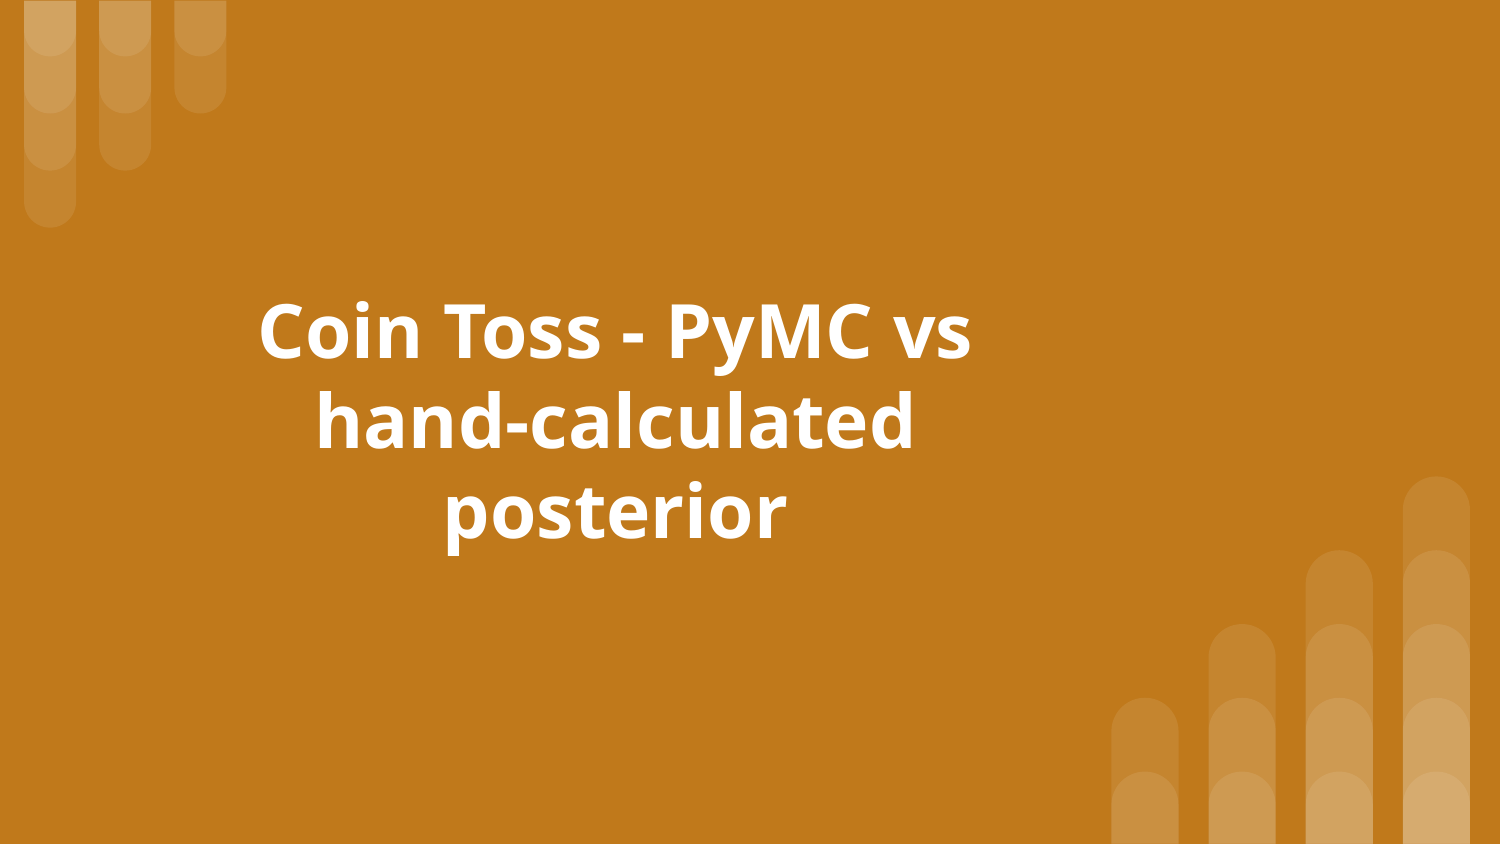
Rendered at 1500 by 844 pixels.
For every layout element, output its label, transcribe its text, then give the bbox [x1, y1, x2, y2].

title Coin Toss - PyMC vs hand-calculated posterior [135, 264, 1097, 572]
